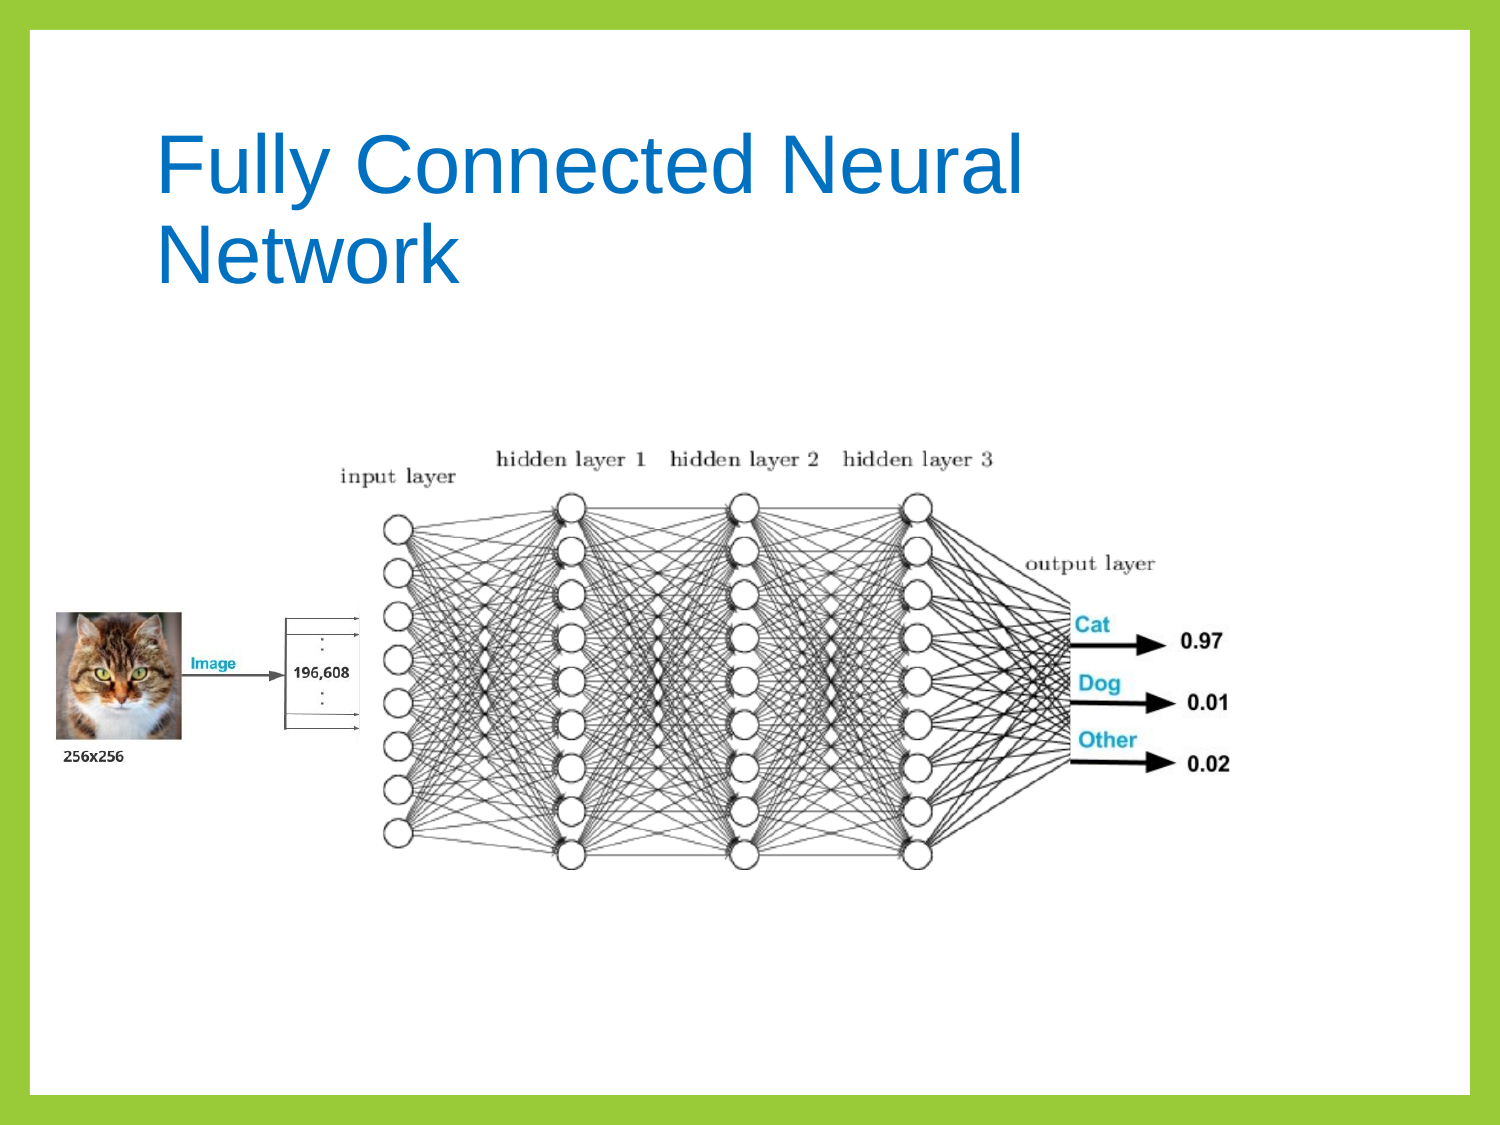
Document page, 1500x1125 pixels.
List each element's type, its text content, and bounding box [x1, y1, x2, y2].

title Fully Connected Neural Network [140, 99, 1356, 323]
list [319, 432, 1189, 886]
picture [41, 585, 360, 775]
picture [1070, 582, 1253, 849]
